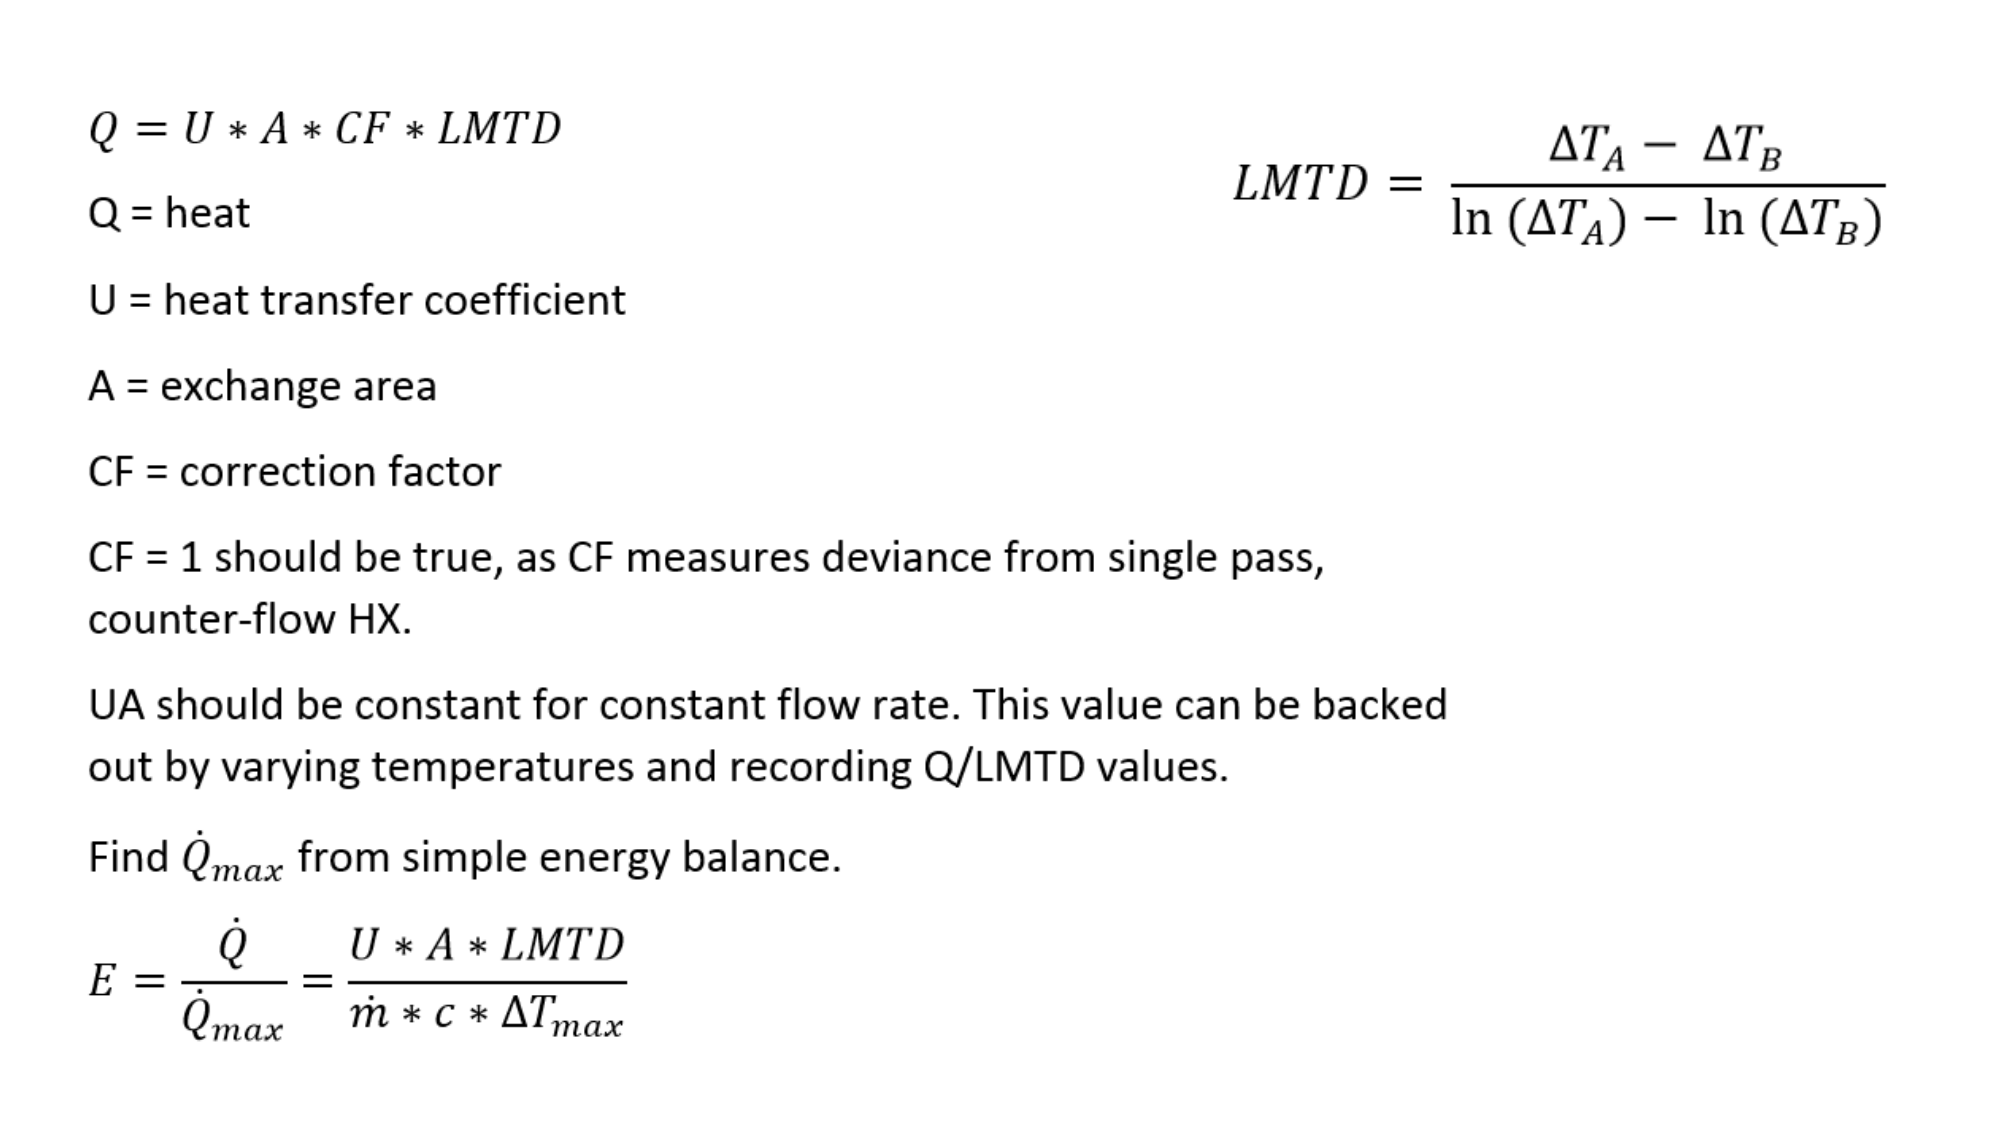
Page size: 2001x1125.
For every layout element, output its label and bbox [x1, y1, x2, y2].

list [57, 80, 1474, 1084]
picture [1191, 80, 1939, 302]
